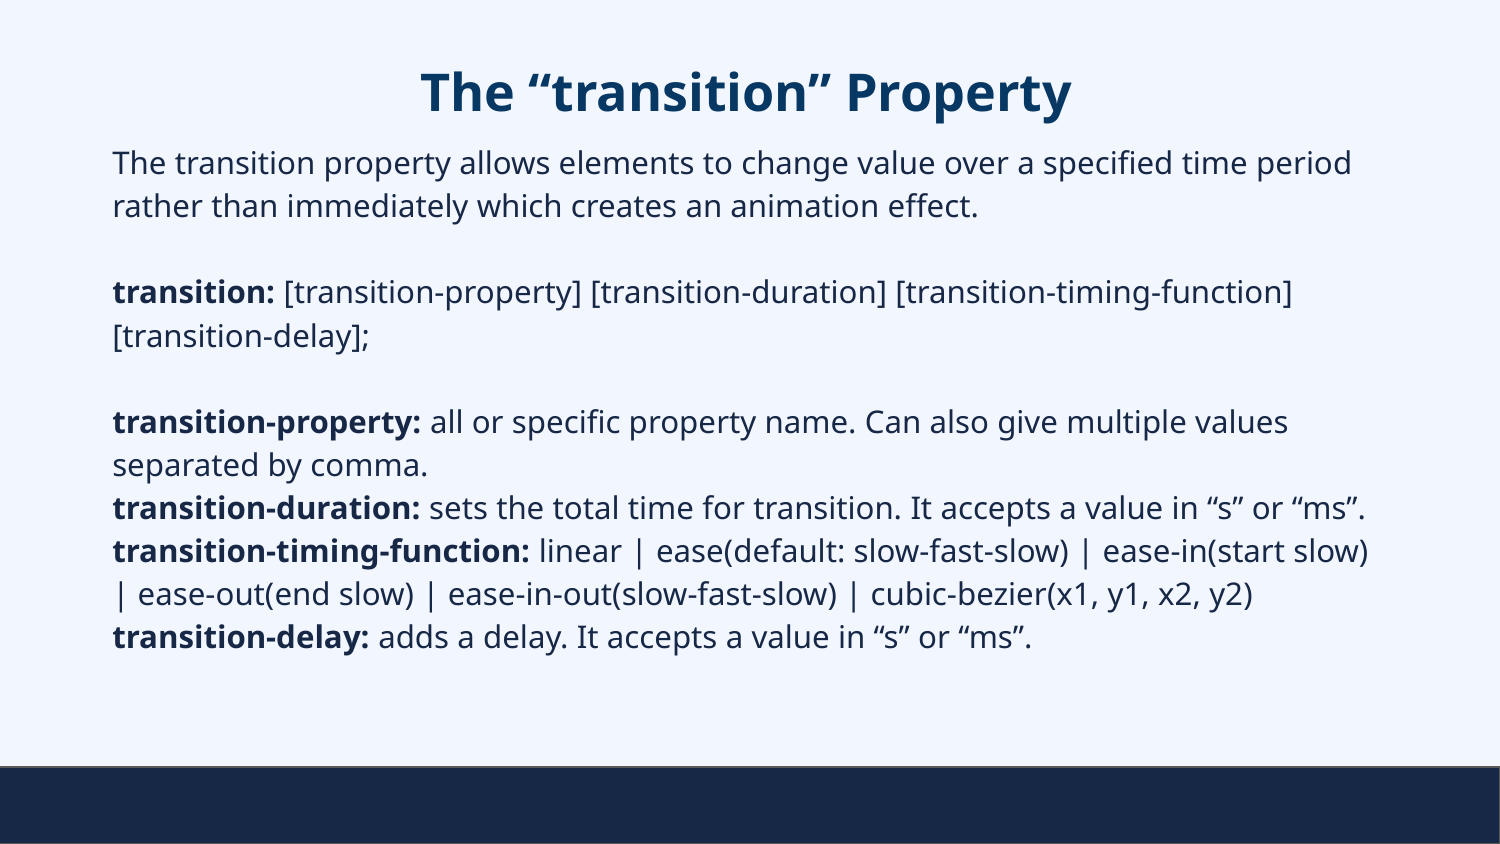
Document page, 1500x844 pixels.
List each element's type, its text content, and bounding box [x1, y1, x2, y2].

text_box The transition property allows elements to change value over a specified time period rather than immediately which creates an animation effect. transition: [transition-property] [transition-duration] [transition-timing-function] [transition-delay]; transition-property: all or specific property name. Can also give multiple values separated by comma. transition-duration: sets the total time for transition. It accepts a value in “s” or “ms”. transition-timing-function: linear | ease(default: slow-fast-slow) | ease-in(start slow) | ease-out(end slow) | ease-in-out(slow-fast-slow) | cubic-bezier(x1, y1, x2, y2) transition-delay: adds a delay. It accepts a value in “s” or “ms”. [97, 122, 1397, 686]
text_box [0, 767, 1500, 844]
title The “transition” Property [29, 35, 1462, 148]
